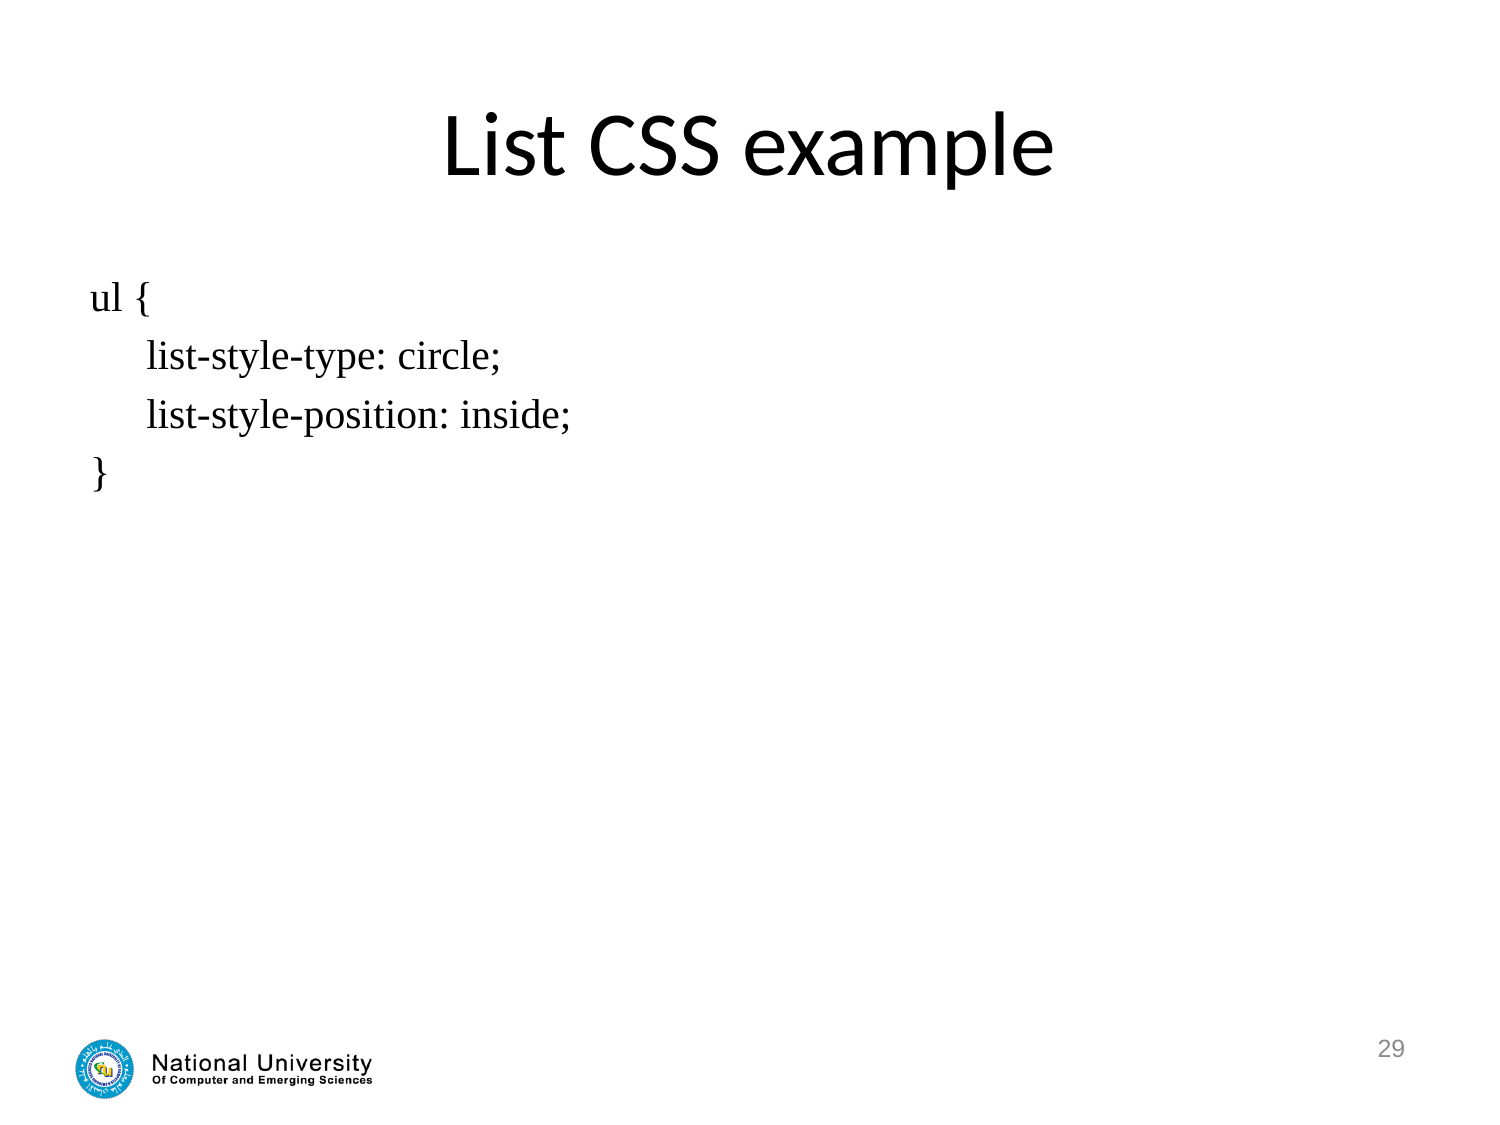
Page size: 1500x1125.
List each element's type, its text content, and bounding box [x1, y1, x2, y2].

picture [111, 1074, 134, 1099]
picture [75, 1039, 98, 1065]
picture [87, 1052, 122, 1086]
title List CSS example [75, 45, 1425, 233]
slide_number 29 [1362, 1025, 1450, 1100]
list ul { list-style-type: circle; list-style-position: inside; } [75, 262, 1425, 1005]
picture [111, 1039, 134, 1064]
picture [151, 1034, 382, 1104]
picture [75, 1075, 100, 1099]
